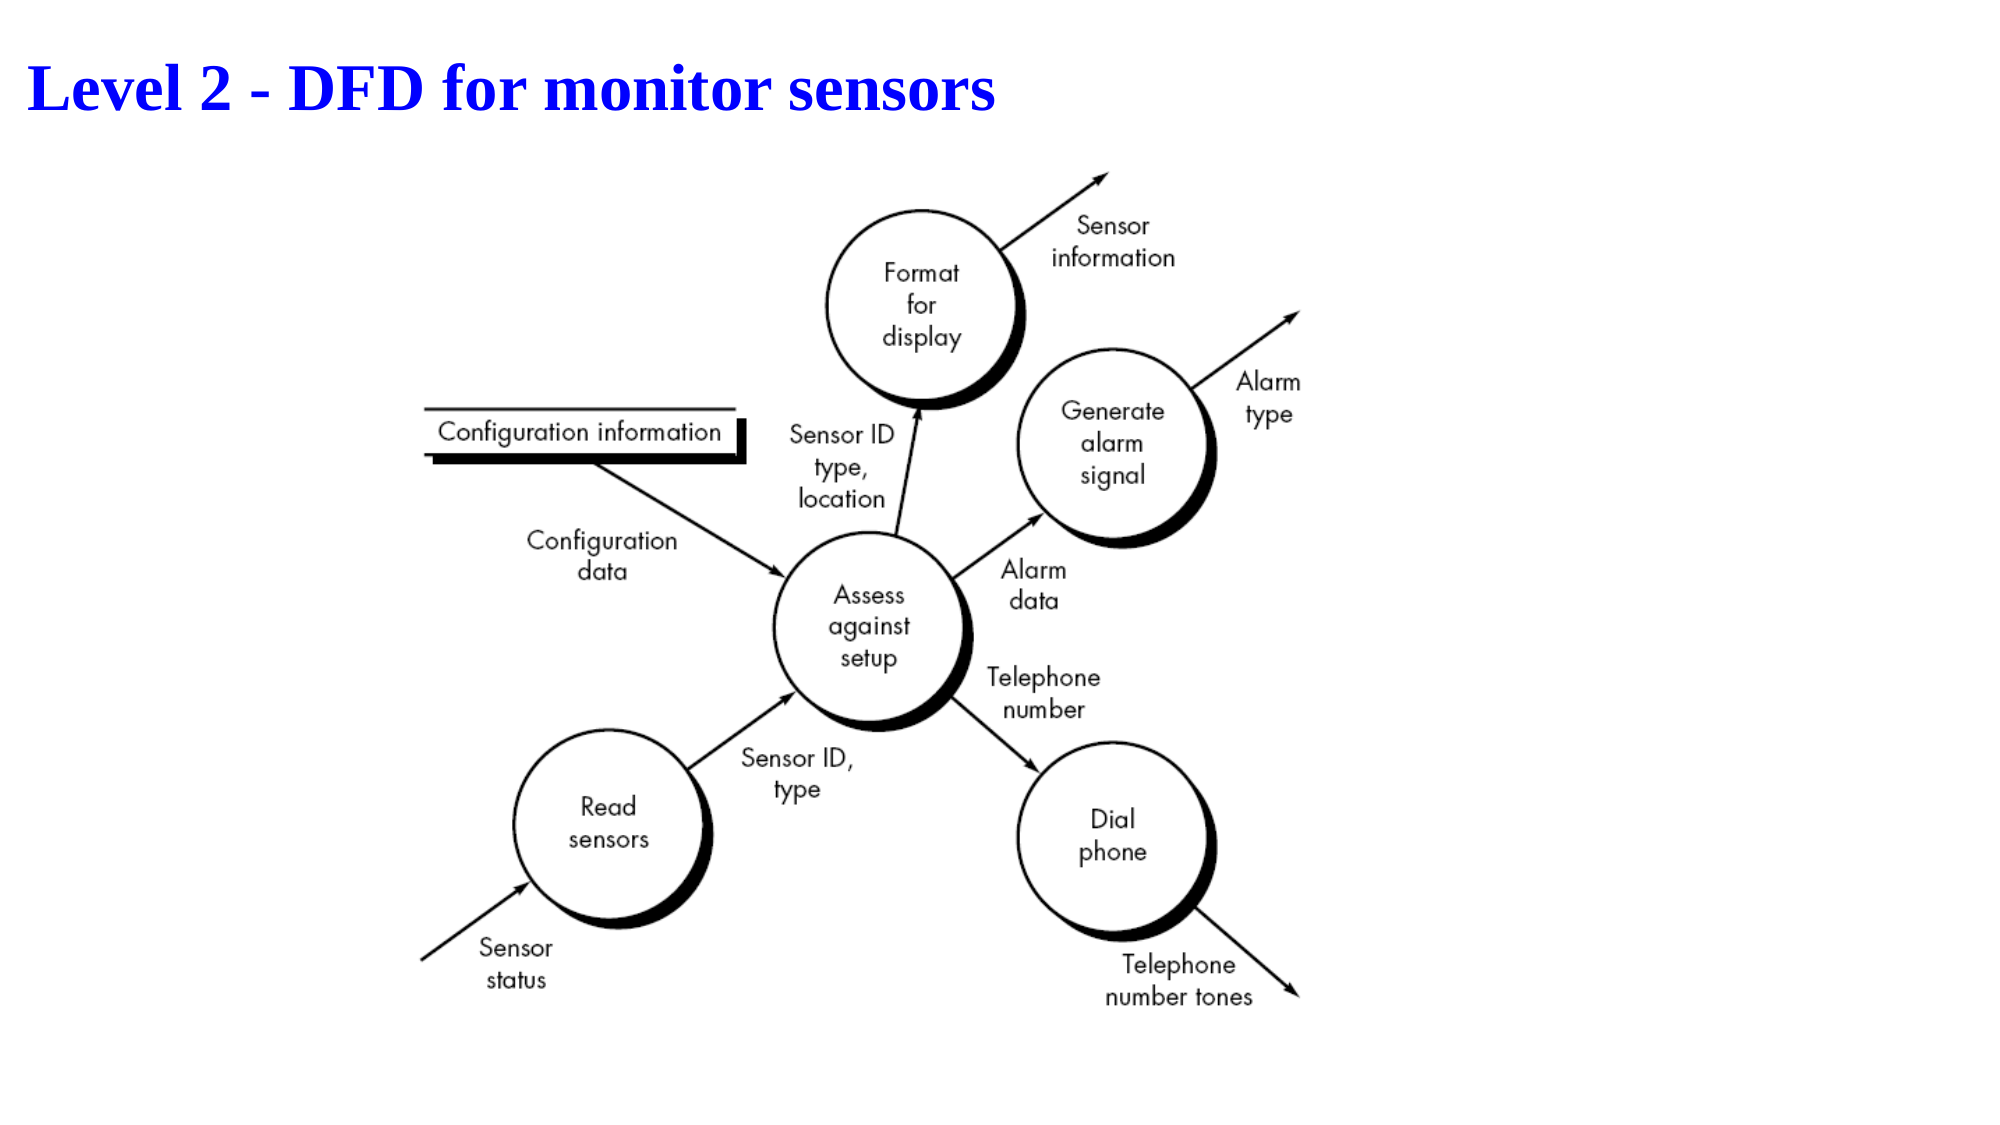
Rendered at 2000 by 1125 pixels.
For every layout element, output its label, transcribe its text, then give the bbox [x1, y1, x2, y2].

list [386, 141, 1363, 1078]
title Level 2 - DFD for monitor sensors [12, 0, 1700, 168]
